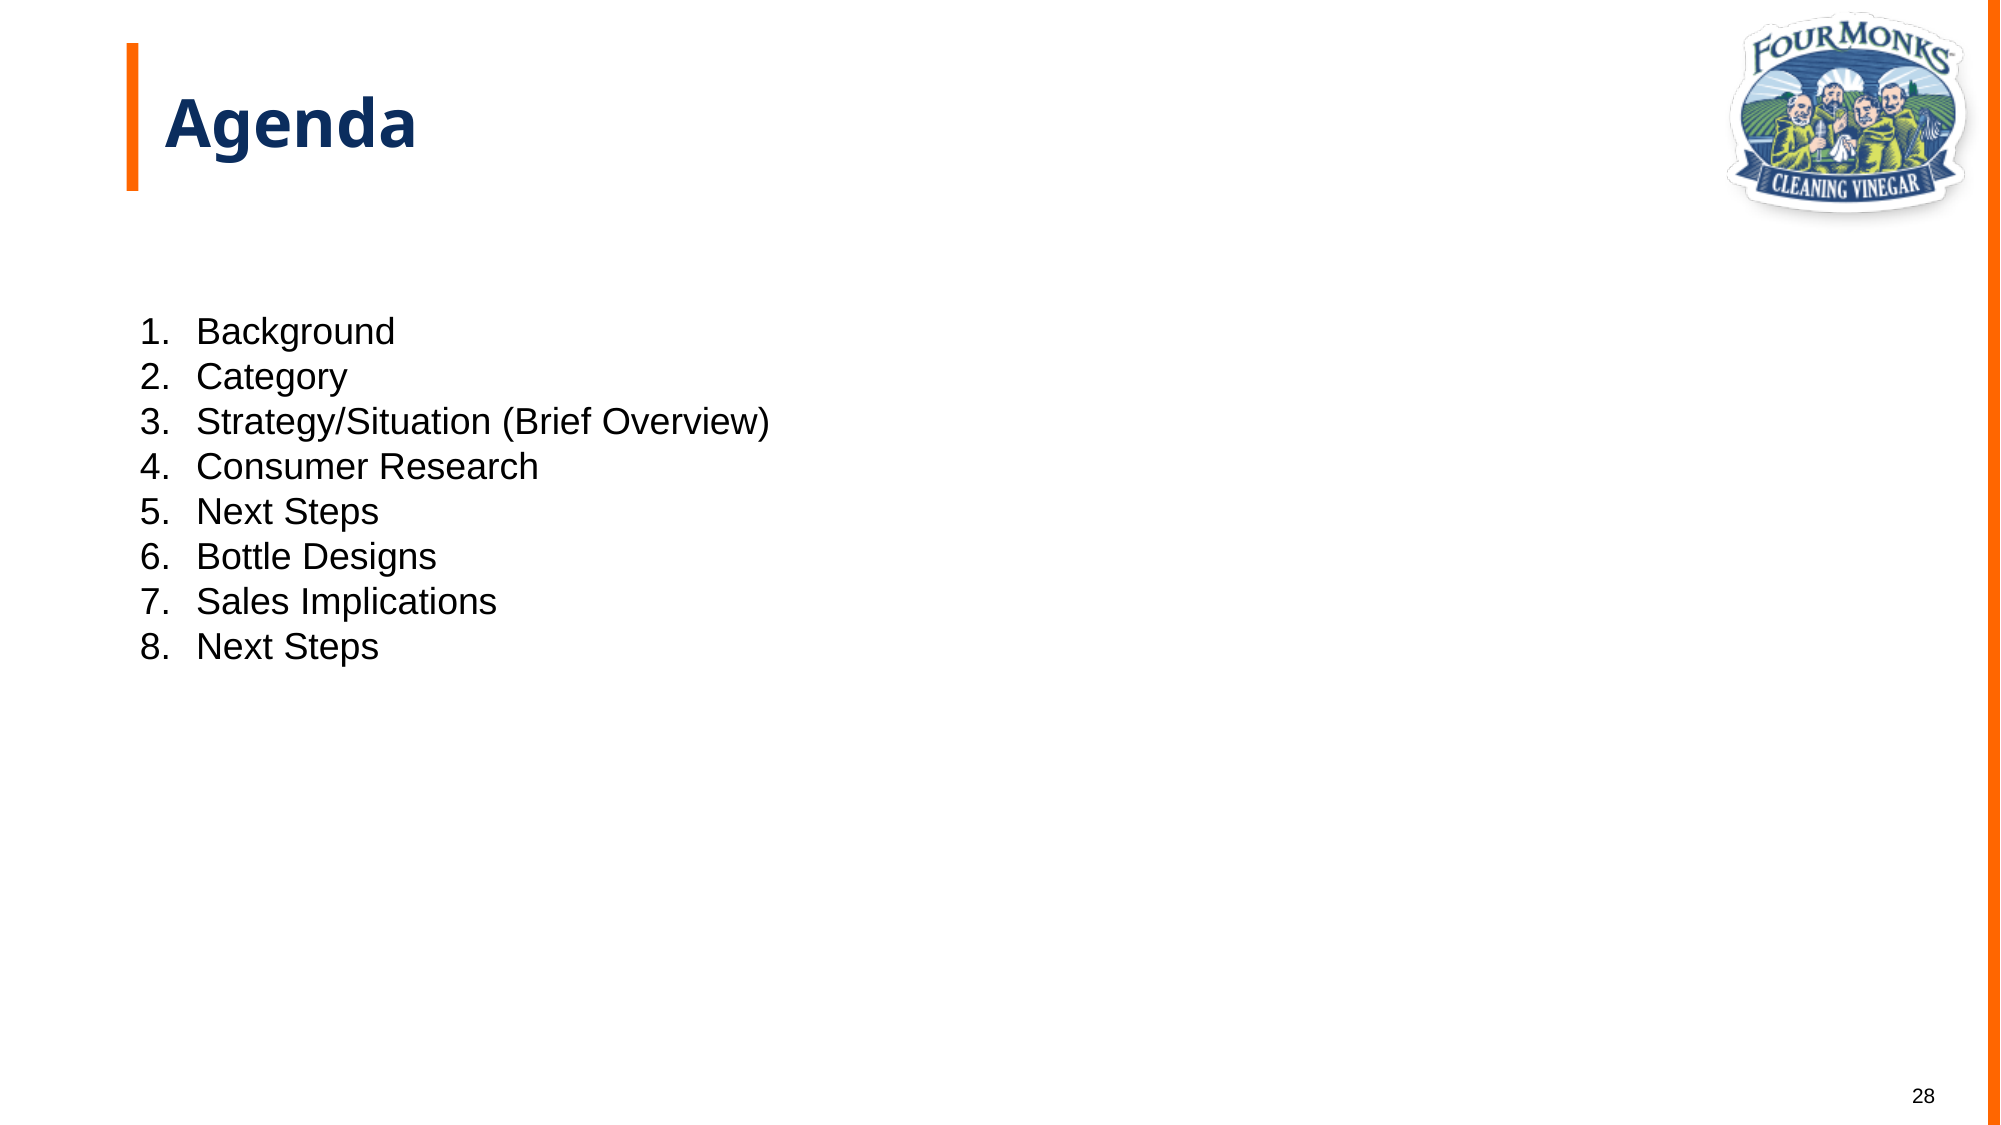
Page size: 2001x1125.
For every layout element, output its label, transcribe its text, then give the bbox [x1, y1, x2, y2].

title Agenda [150, 50, 1719, 191]
picture [1724, 10, 1981, 232]
text_box Background Category Strategy/Situation (Brief Overview) Consumer Research Next Steps Bottle Designs Sales Implications Next Steps [125, 299, 1898, 675]
text_box 28 [1897, 1075, 1983, 1119]
